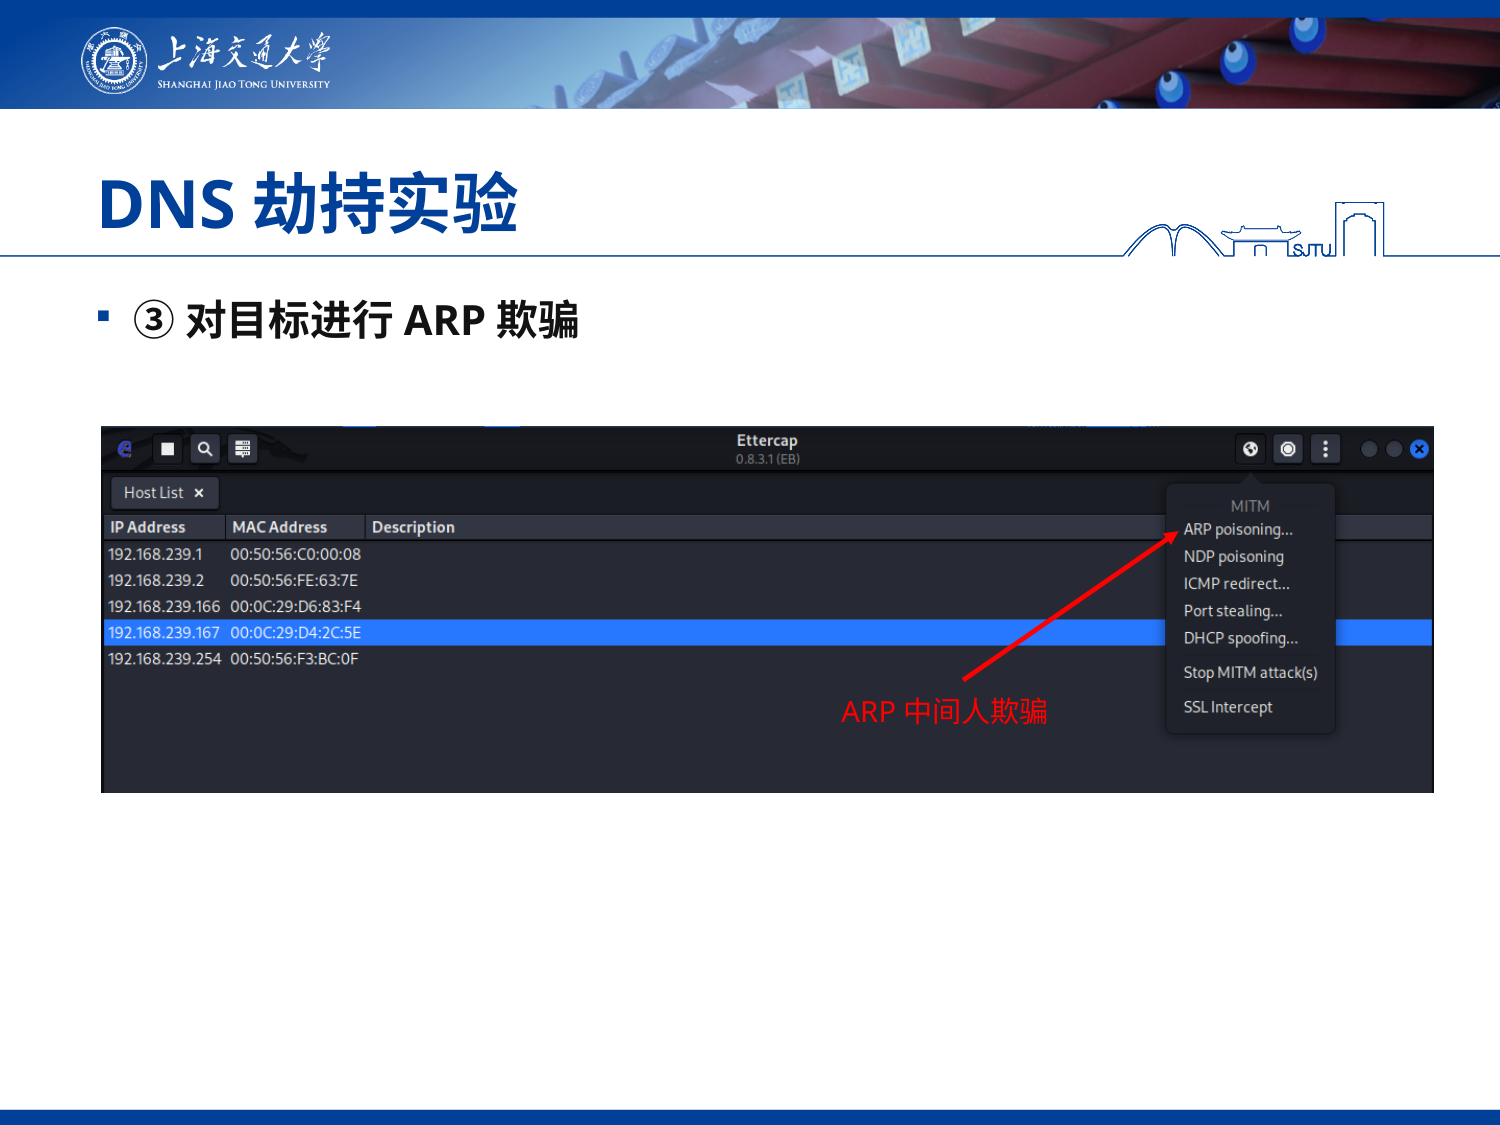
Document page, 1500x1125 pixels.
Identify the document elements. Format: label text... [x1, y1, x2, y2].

picture [0, 18, 1500, 109]
title DNS劫持实验 [81, 159, 1455, 254]
list ③对目标进行ARP欺骗 [81, 276, 1455, 1084]
picture [101, 426, 1434, 793]
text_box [963, 531, 1179, 681]
